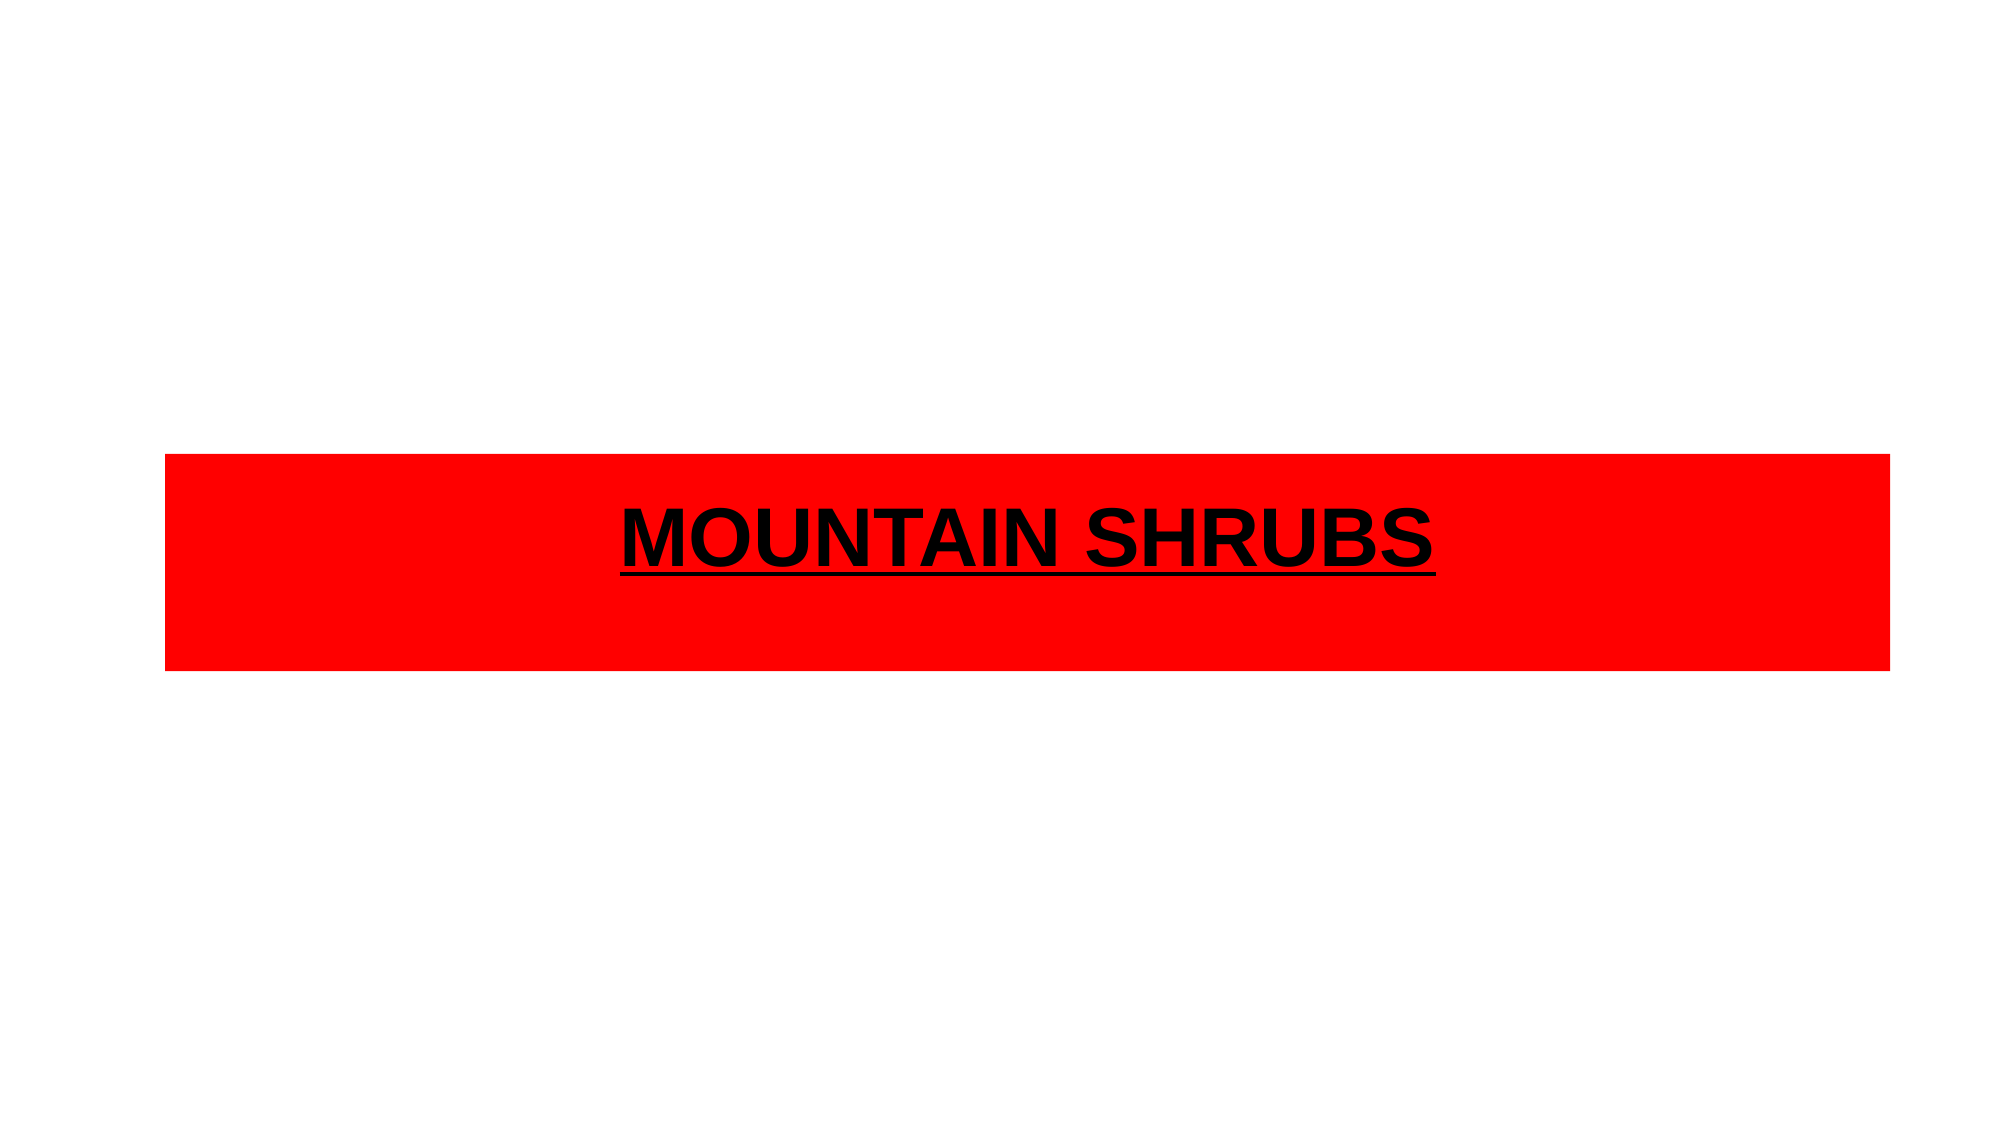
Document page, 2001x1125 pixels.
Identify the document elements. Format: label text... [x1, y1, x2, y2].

title MOUNTAIN SHRUBS [165, 453, 1891, 672]
